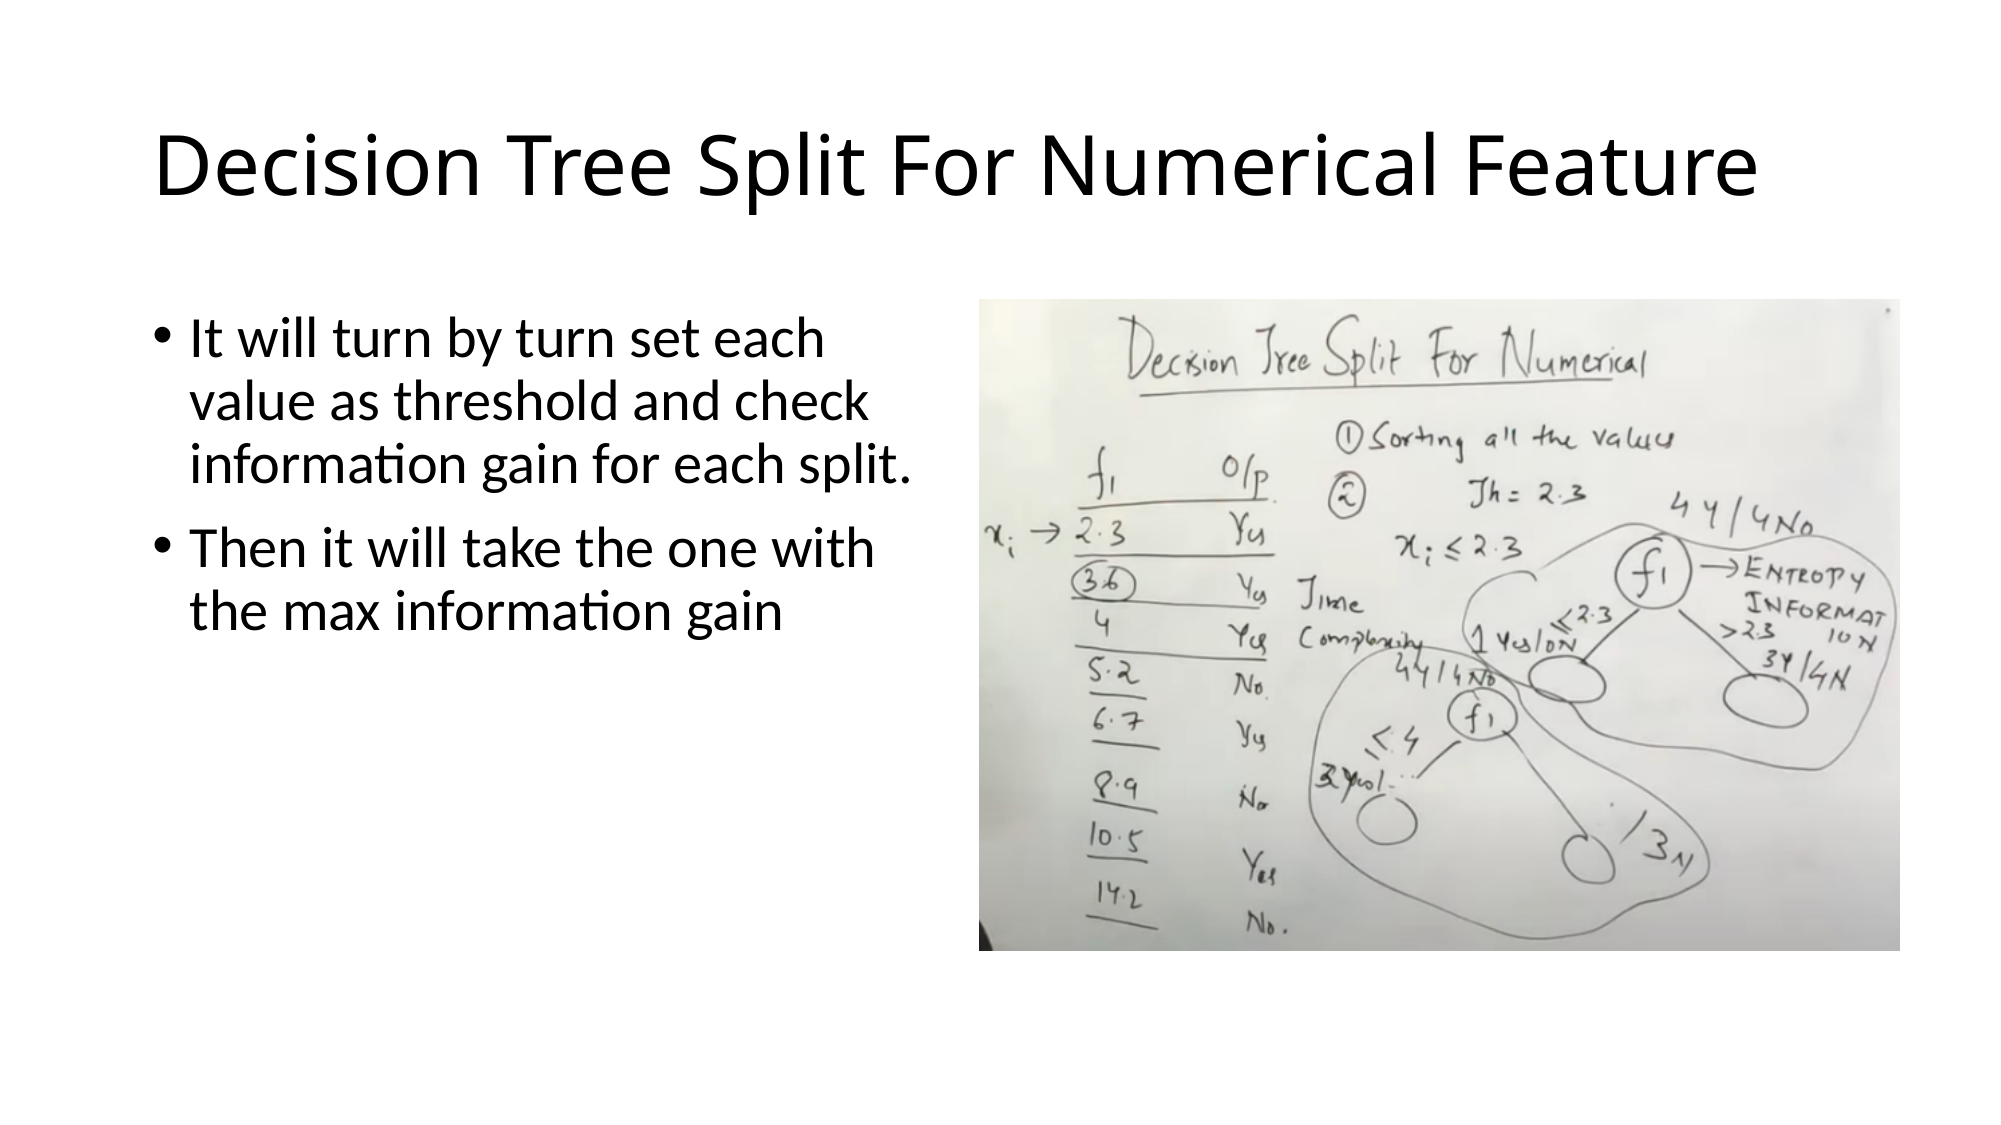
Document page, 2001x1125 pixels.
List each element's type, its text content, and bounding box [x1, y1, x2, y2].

list It will turn by turn set each value as threshold and check information gain for each split. Then it will take the one with the max information gain [137, 299, 950, 1014]
picture [979, 299, 1900, 951]
title Decision Tree Split For Numerical Feature [137, 59, 1863, 278]
